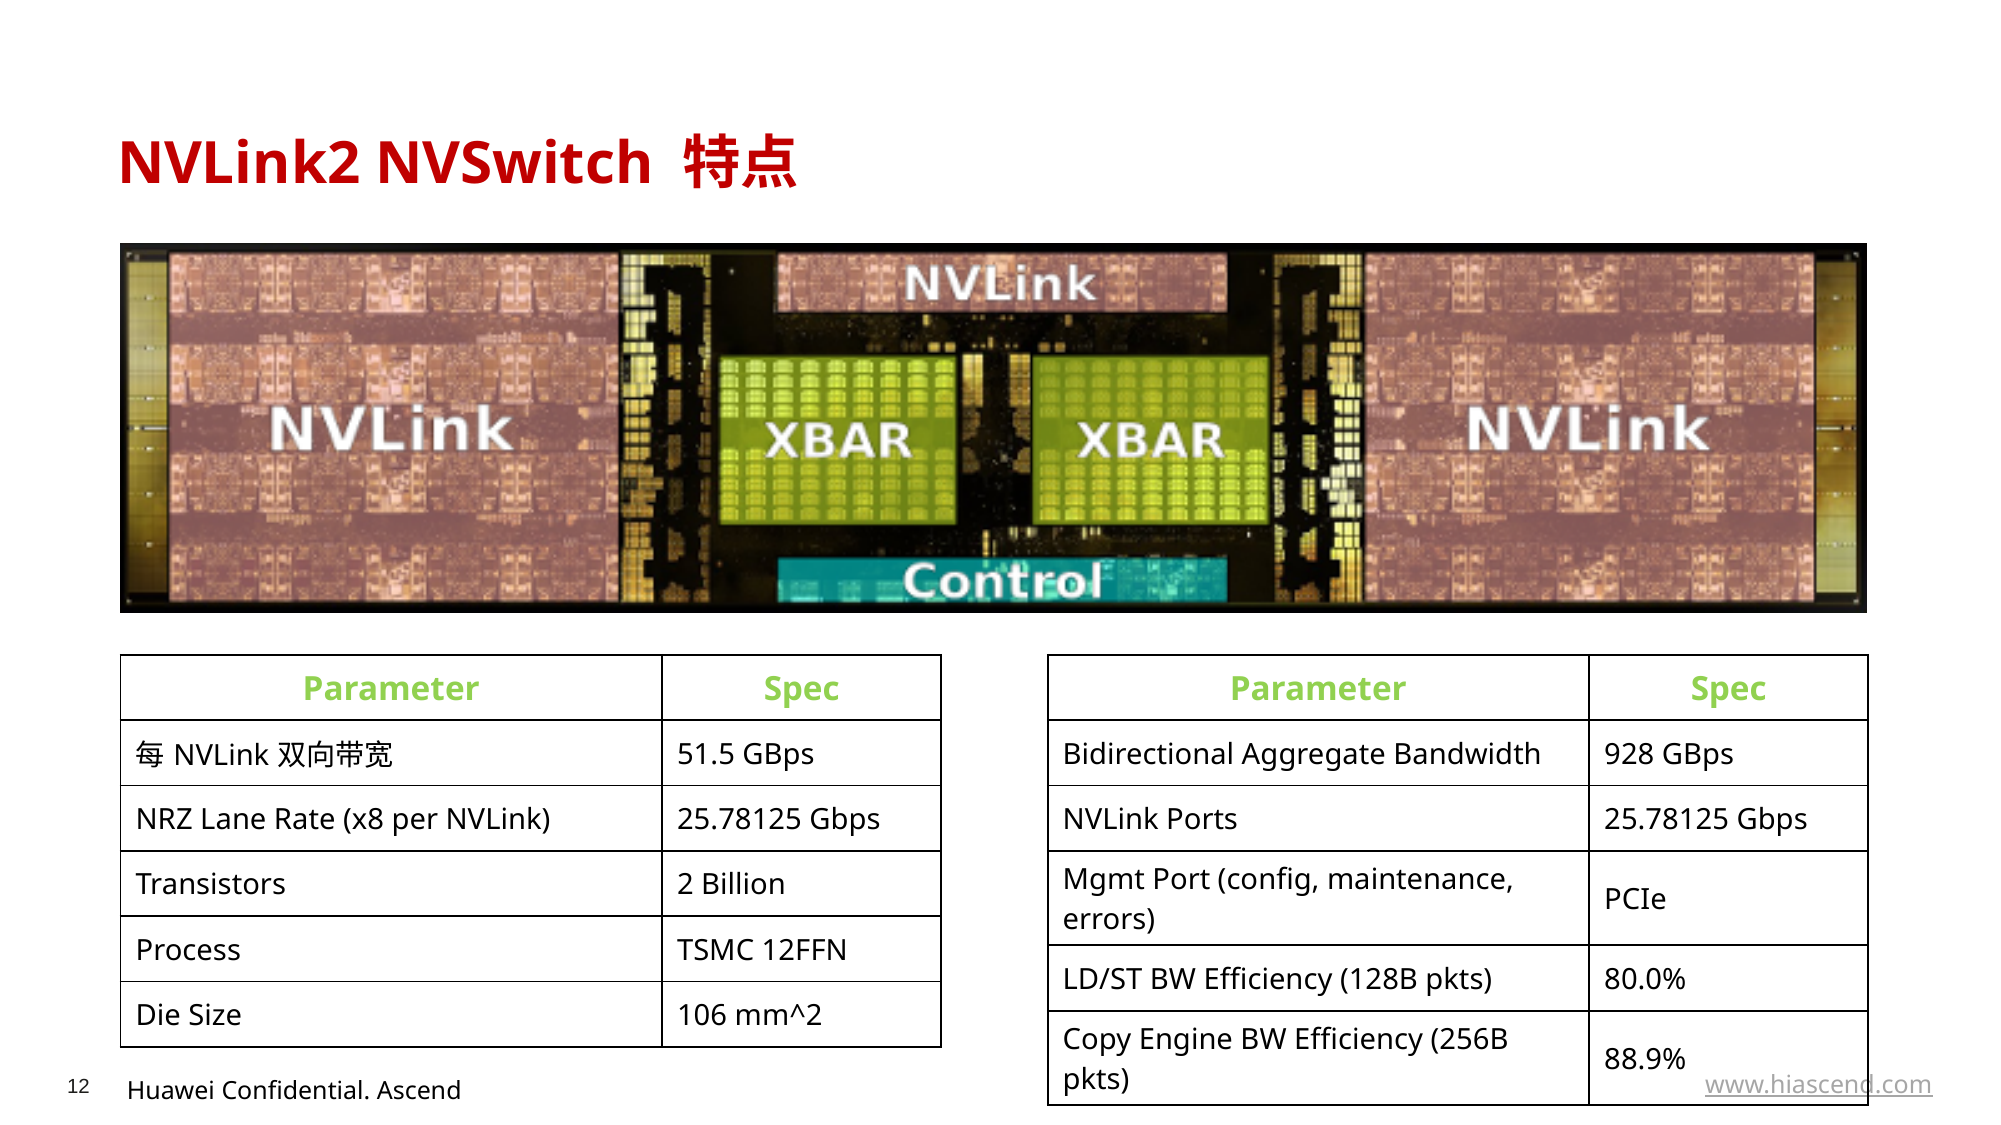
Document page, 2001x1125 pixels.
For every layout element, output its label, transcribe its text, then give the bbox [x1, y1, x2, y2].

table_header Spec [663, 656, 940, 719]
table_cell Die Size [121, 982, 661, 1046]
table_cell Copy Engine BW Efficiency (256B pkts) [1049, 1012, 1588, 1104]
title NVLink2 NVSwitch 特点 [102, 111, 1901, 209]
table_cell 2 Billion [663, 852, 940, 915]
table_cell Transistors [121, 852, 661, 915]
table_cell 51.5 GBps [663, 721, 940, 785]
table_cell Mgmt Port (config, maintenance, errors) [1049, 852, 1588, 944]
table_cell Process [121, 917, 661, 981]
table_cell 25.78125 Gbps [663, 786, 940, 850]
table_cell PCIe [1590, 852, 1867, 944]
table_cell 25.78125 Gbps [1590, 786, 1867, 850]
table_cell 928 GBps [1590, 721, 1867, 785]
table_header Spec [1590, 656, 1867, 719]
table_cell TSMC 12FFN [663, 917, 940, 981]
table_cell 80.0% [1590, 946, 1867, 1010]
table_cell 88.9% [1590, 1012, 1867, 1104]
table_cell Bidirectional Aggregate Bandwidth [1049, 721, 1588, 785]
table_header Parameter [1049, 656, 1588, 719]
table_cell NRZ Lane Rate (x8 per NVLink) [121, 786, 661, 850]
picture [120, 243, 1867, 613]
table_cell LD/ST BW Efficiency (128B pkts) [1049, 946, 1588, 1010]
table_cell 106 mm^2 [663, 982, 940, 1046]
table_cell 每NVLink双向带宽 [121, 721, 661, 785]
table_header Parameter [121, 656, 661, 719]
table_cell NVLink Ports [1049, 786, 1588, 850]
